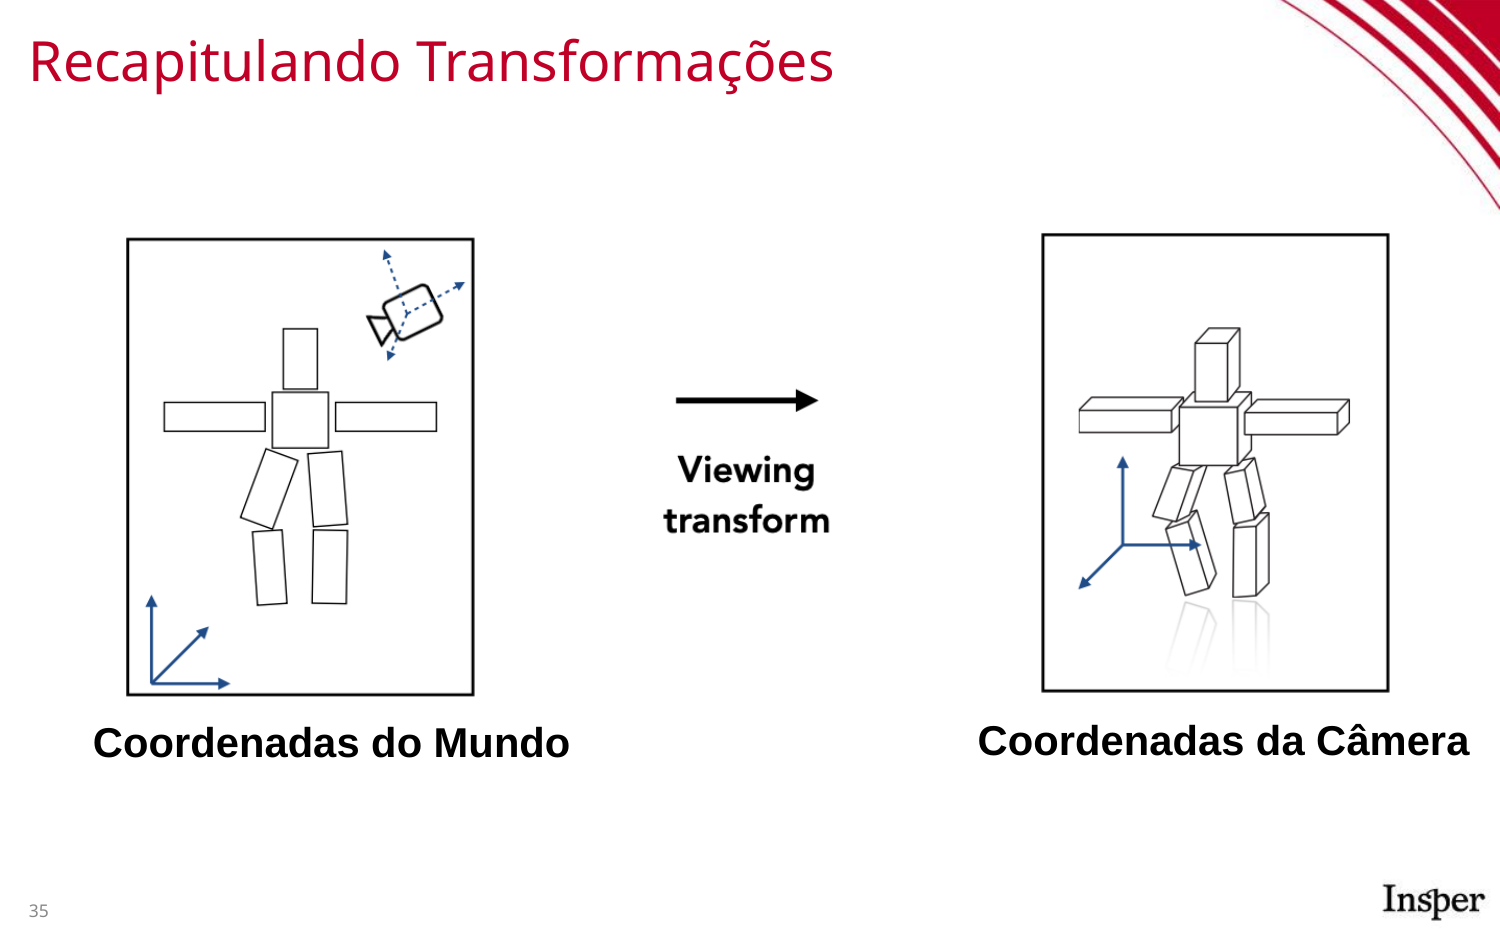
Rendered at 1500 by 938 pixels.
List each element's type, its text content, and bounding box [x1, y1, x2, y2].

text_box Coordenadas do Mundo [77, 708, 591, 774]
slide_number 35 [0, 887, 78, 938]
text_box Coordenadas da Câmera [962, 706, 1489, 772]
picture [124, 0, 1500, 938]
title Recapitulando Transformações [13, 18, 1397, 104]
